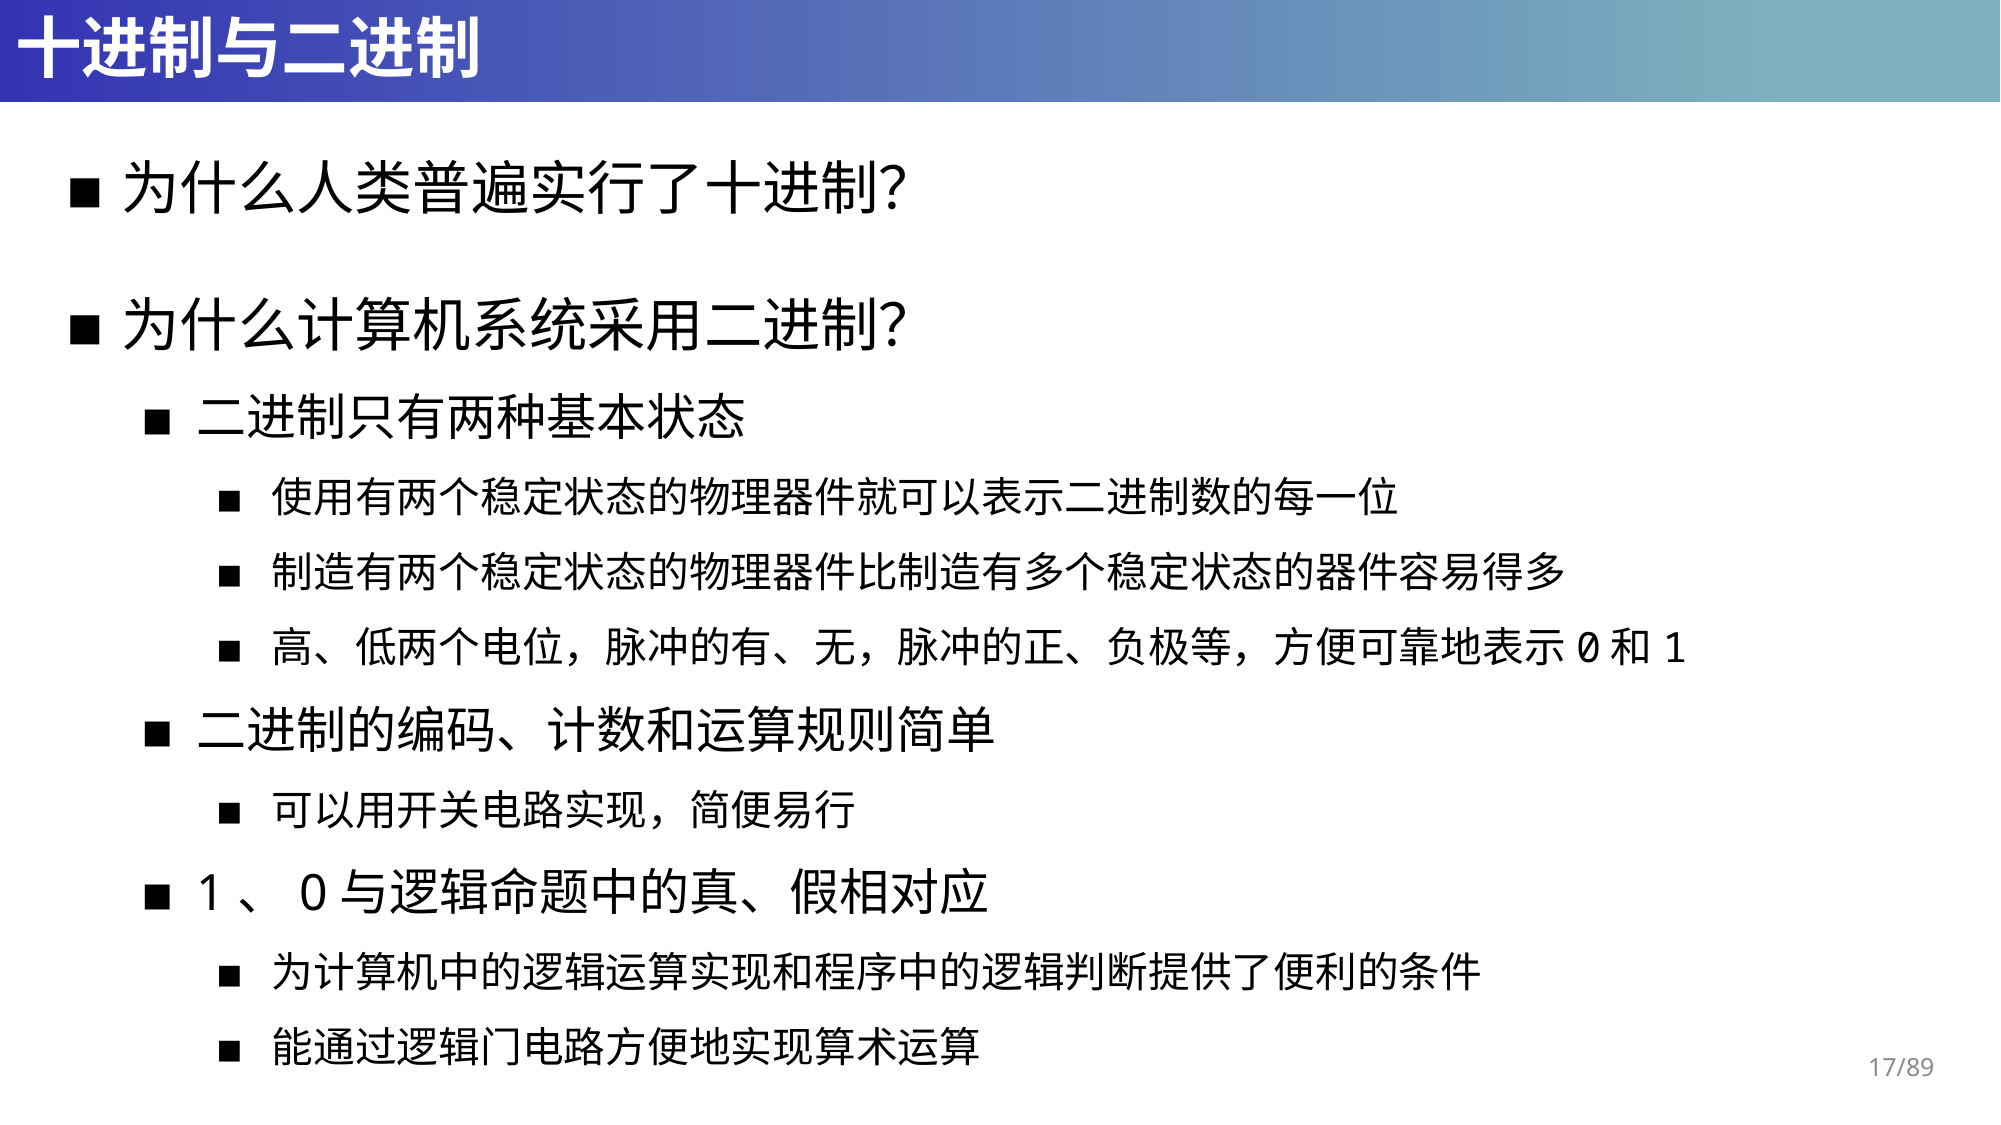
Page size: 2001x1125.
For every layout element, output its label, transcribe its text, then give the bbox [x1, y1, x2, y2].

text_box 为什么人类普遍实行了十进制？ 为什么计算机系统采用二进制？ 二进制只有两种基本状态 使用有两个稳定状态的物理器件就可以表示二进制数的每一位 制造有两个稳定状态的物理器件比制造有多个稳定状态的器件容易得多 高、低两个电位，脉冲的有、无，脉冲的正、负极等，方便可靠地表示0和1 二进制的编码、计数和运算规则简单 可以用开关电路实现，简便易行 1、0与逻辑命题中的真、假相对应 为计算机中的逻辑运算实现和程序中的逻辑判断提供了便利的条件 能通过逻辑门电路方便地实现算术运算 [50, 125, 1970, 1079]
slide_number 17/89 [1499, 1038, 1950, 1099]
title 十进制与二进制 [0, 0, 2000, 102]
